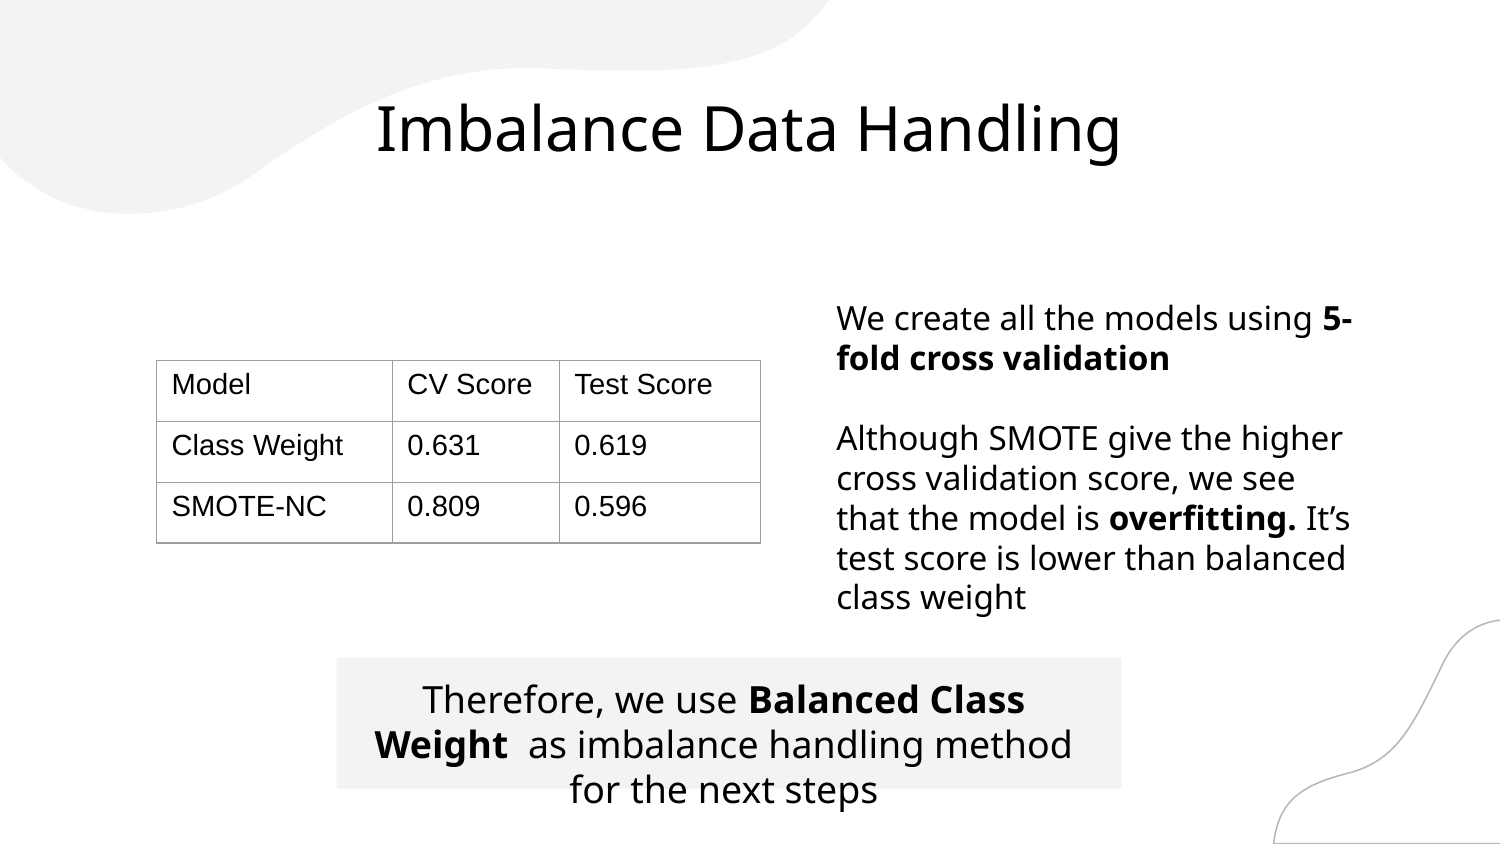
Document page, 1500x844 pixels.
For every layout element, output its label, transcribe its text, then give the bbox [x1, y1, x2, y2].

table_cell SMOTE-NC [157, 483, 392, 542]
table_header Test Score [560, 361, 760, 421]
table_header CV Score [393, 361, 559, 421]
table_cell Class Weight [157, 422, 392, 482]
text_box Therefore, we use Balanced Class Weight as imbalance handling method for the next steps [355, 661, 1093, 831]
table_cell 0.631 [393, 422, 559, 482]
title Imbalance Data Handling [118, 88, 1383, 183]
table_cell 0.619 [560, 422, 760, 482]
table_cell 0.596 [560, 483, 760, 542]
list We create all the models using 5-fold cross validation Although SMOTE give the higher cross validation score, we see that the model is overfitting. It’s test score is lower than balanced class weight [821, 282, 1384, 756]
table_header Model [157, 361, 392, 421]
table_cell 0.809 [393, 483, 559, 542]
text_box [336, 657, 1122, 789]
